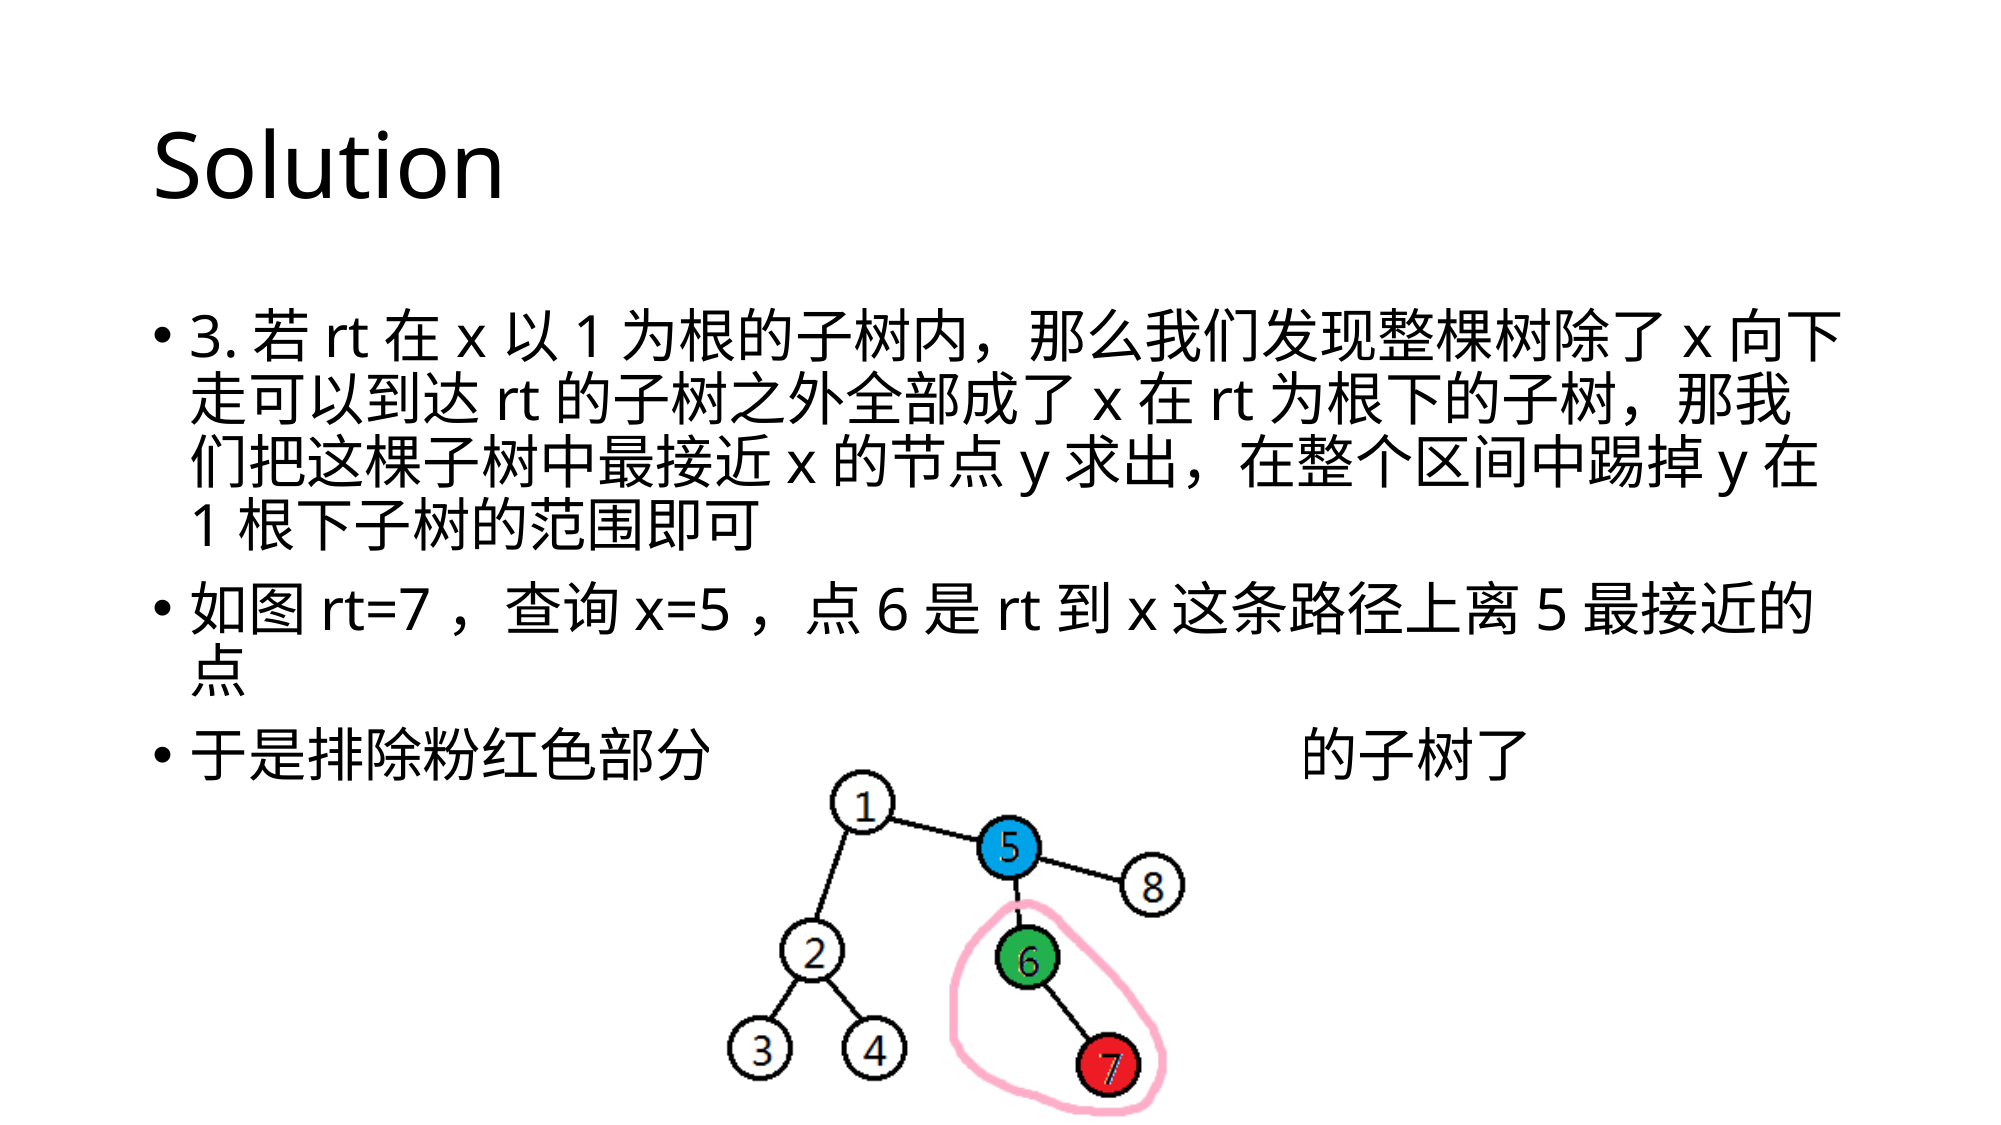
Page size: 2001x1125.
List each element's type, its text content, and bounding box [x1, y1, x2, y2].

title Solution [137, 59, 1863, 278]
picture [709, 721, 1305, 1125]
list 3.若rt在x以1为根的子树内，那么我们发现整棵树除了x向下走可以到达rt的子树之外全部成了x在rt为根下的子树，那我们把这棵子树中最接近x的节点y求出，在整个区间中踢掉y在1根下子树的范围即可 如图rt=7，查询x=5，点6是rt到x这条路径上离5最接近的点 于是排除粉红色部分，其他部分都是5为根的子树了 [137, 299, 1863, 1014]
